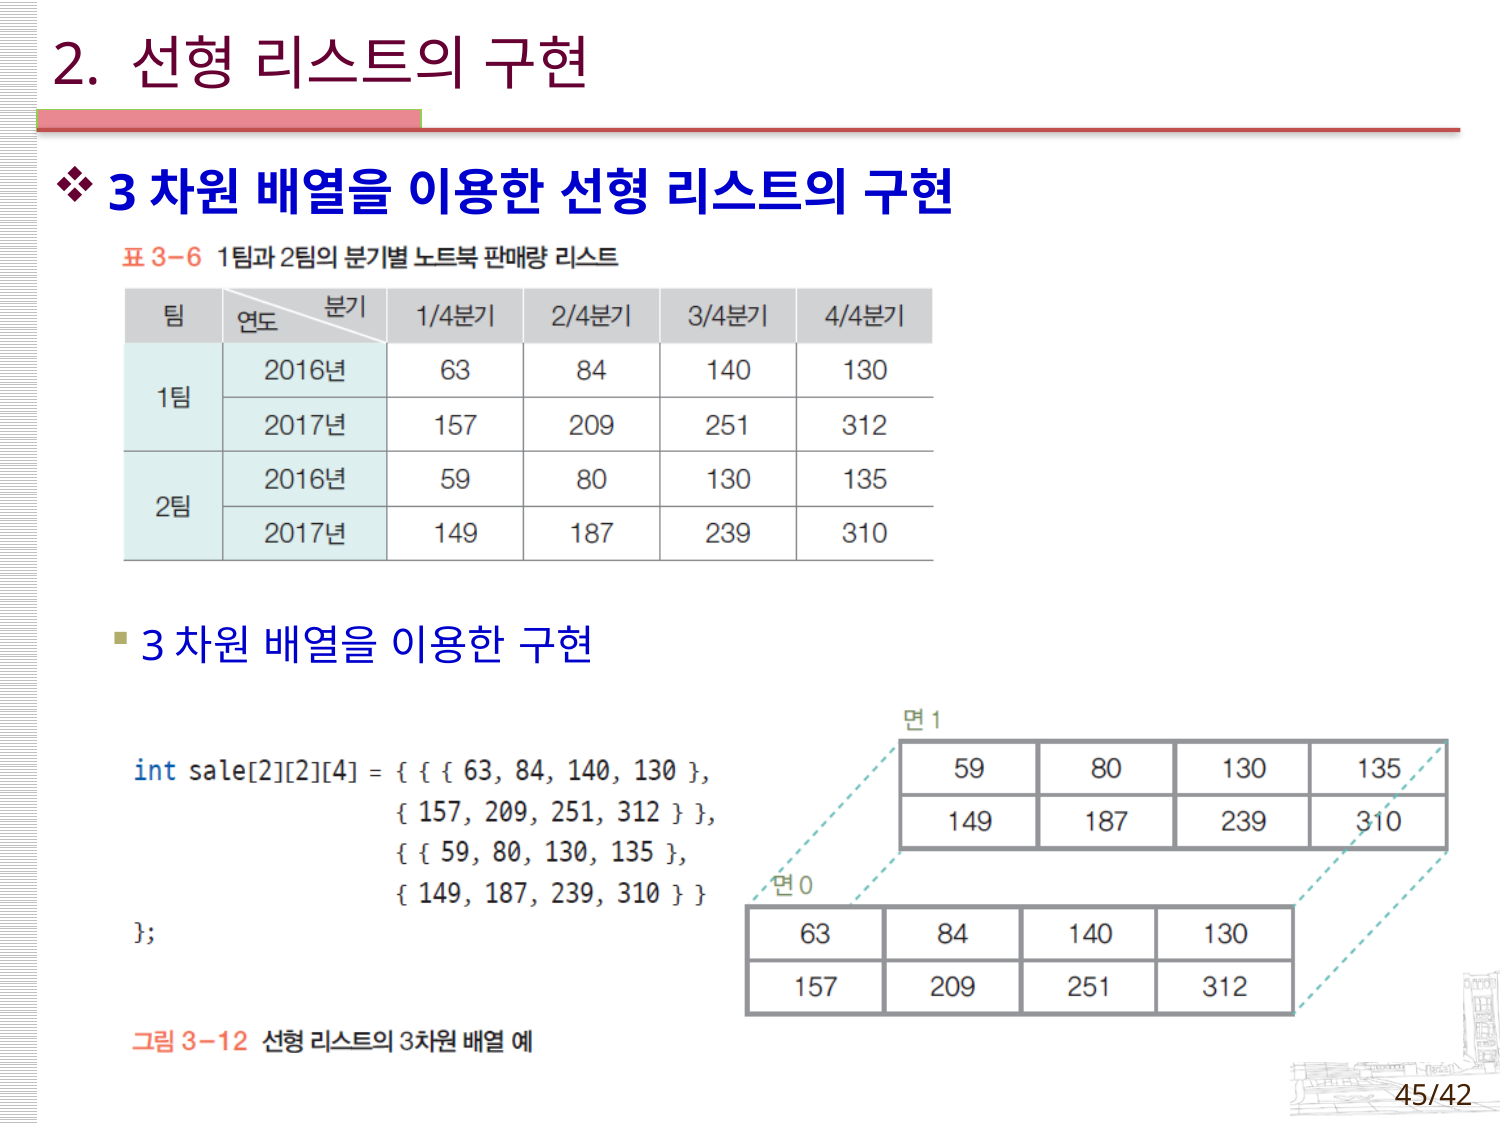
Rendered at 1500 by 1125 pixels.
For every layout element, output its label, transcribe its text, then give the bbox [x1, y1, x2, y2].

picture [1442, 1091, 1450, 1098]
list 3차원 배열을 이용한 선형 리스트의 구현 3차원 배열을 이용한 구현 [37, 152, 1463, 1091]
picture [121, 703, 1500, 1125]
picture [1397, 1091, 1405, 1098]
picture [111, 231, 940, 574]
title 2. 선형 리스트의 구현 [37, 13, 1278, 109]
